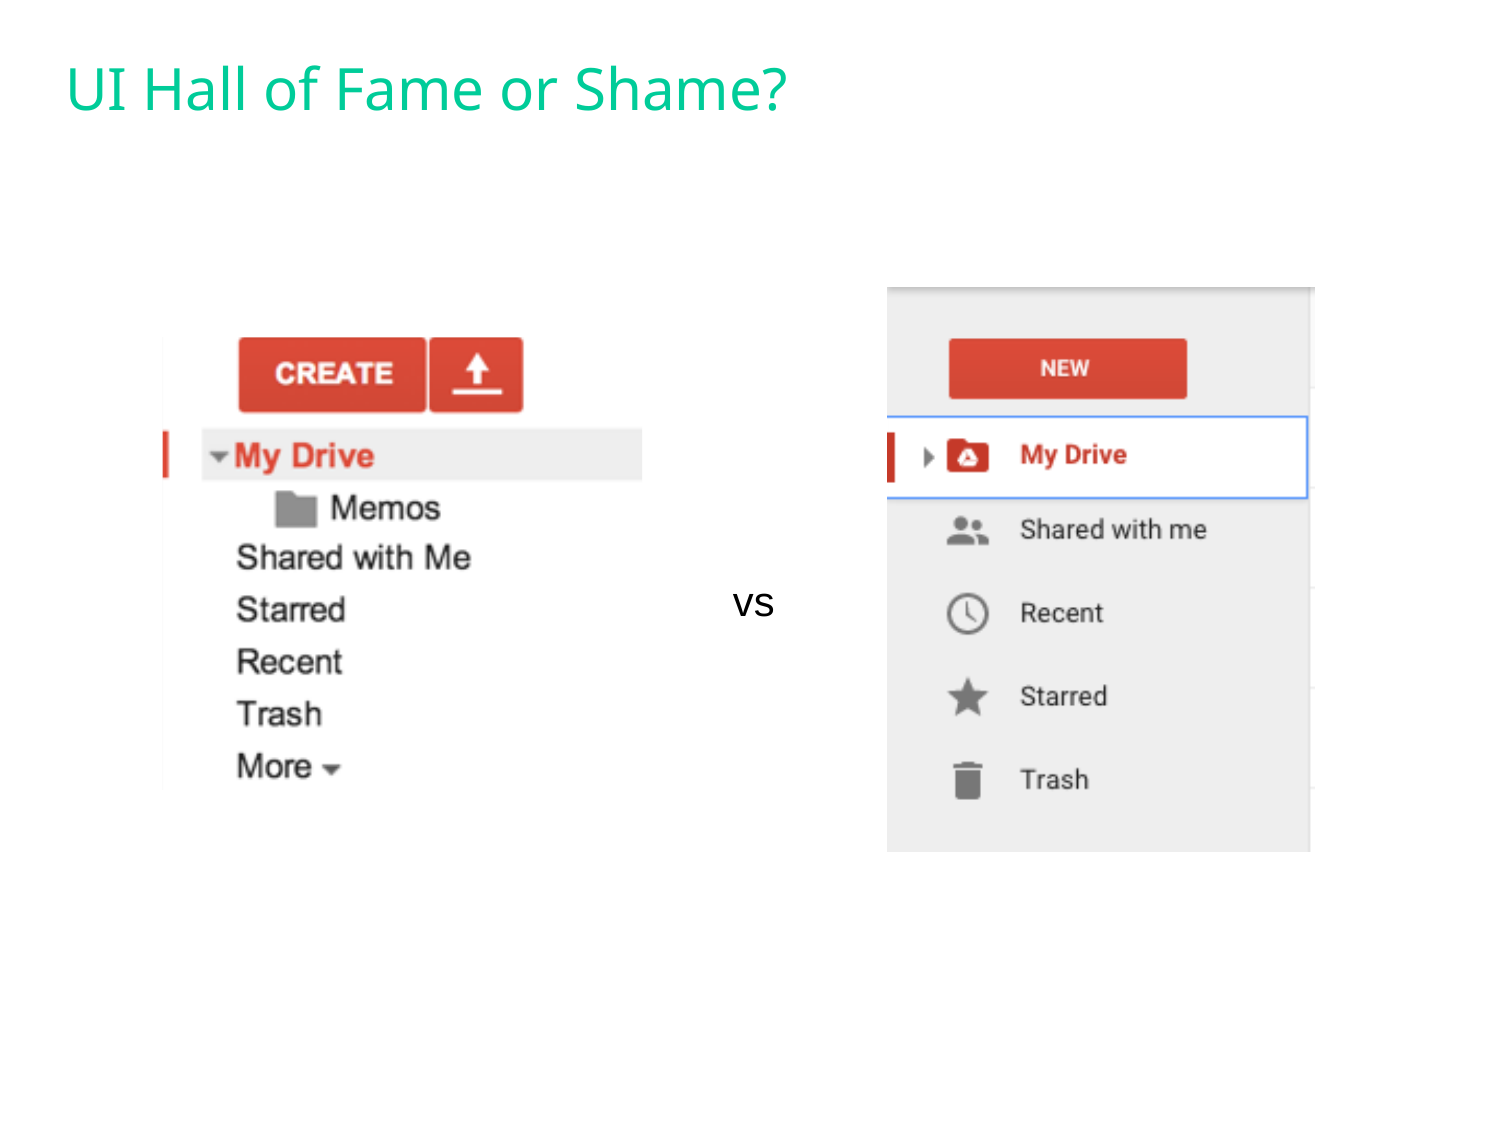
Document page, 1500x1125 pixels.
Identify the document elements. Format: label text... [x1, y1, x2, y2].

text_box vs [718, 567, 790, 633]
picture [162, 337, 643, 790]
picture [887, 287, 1315, 853]
title UI Hall of Fame or Shame? [49, 24, 1438, 151]
